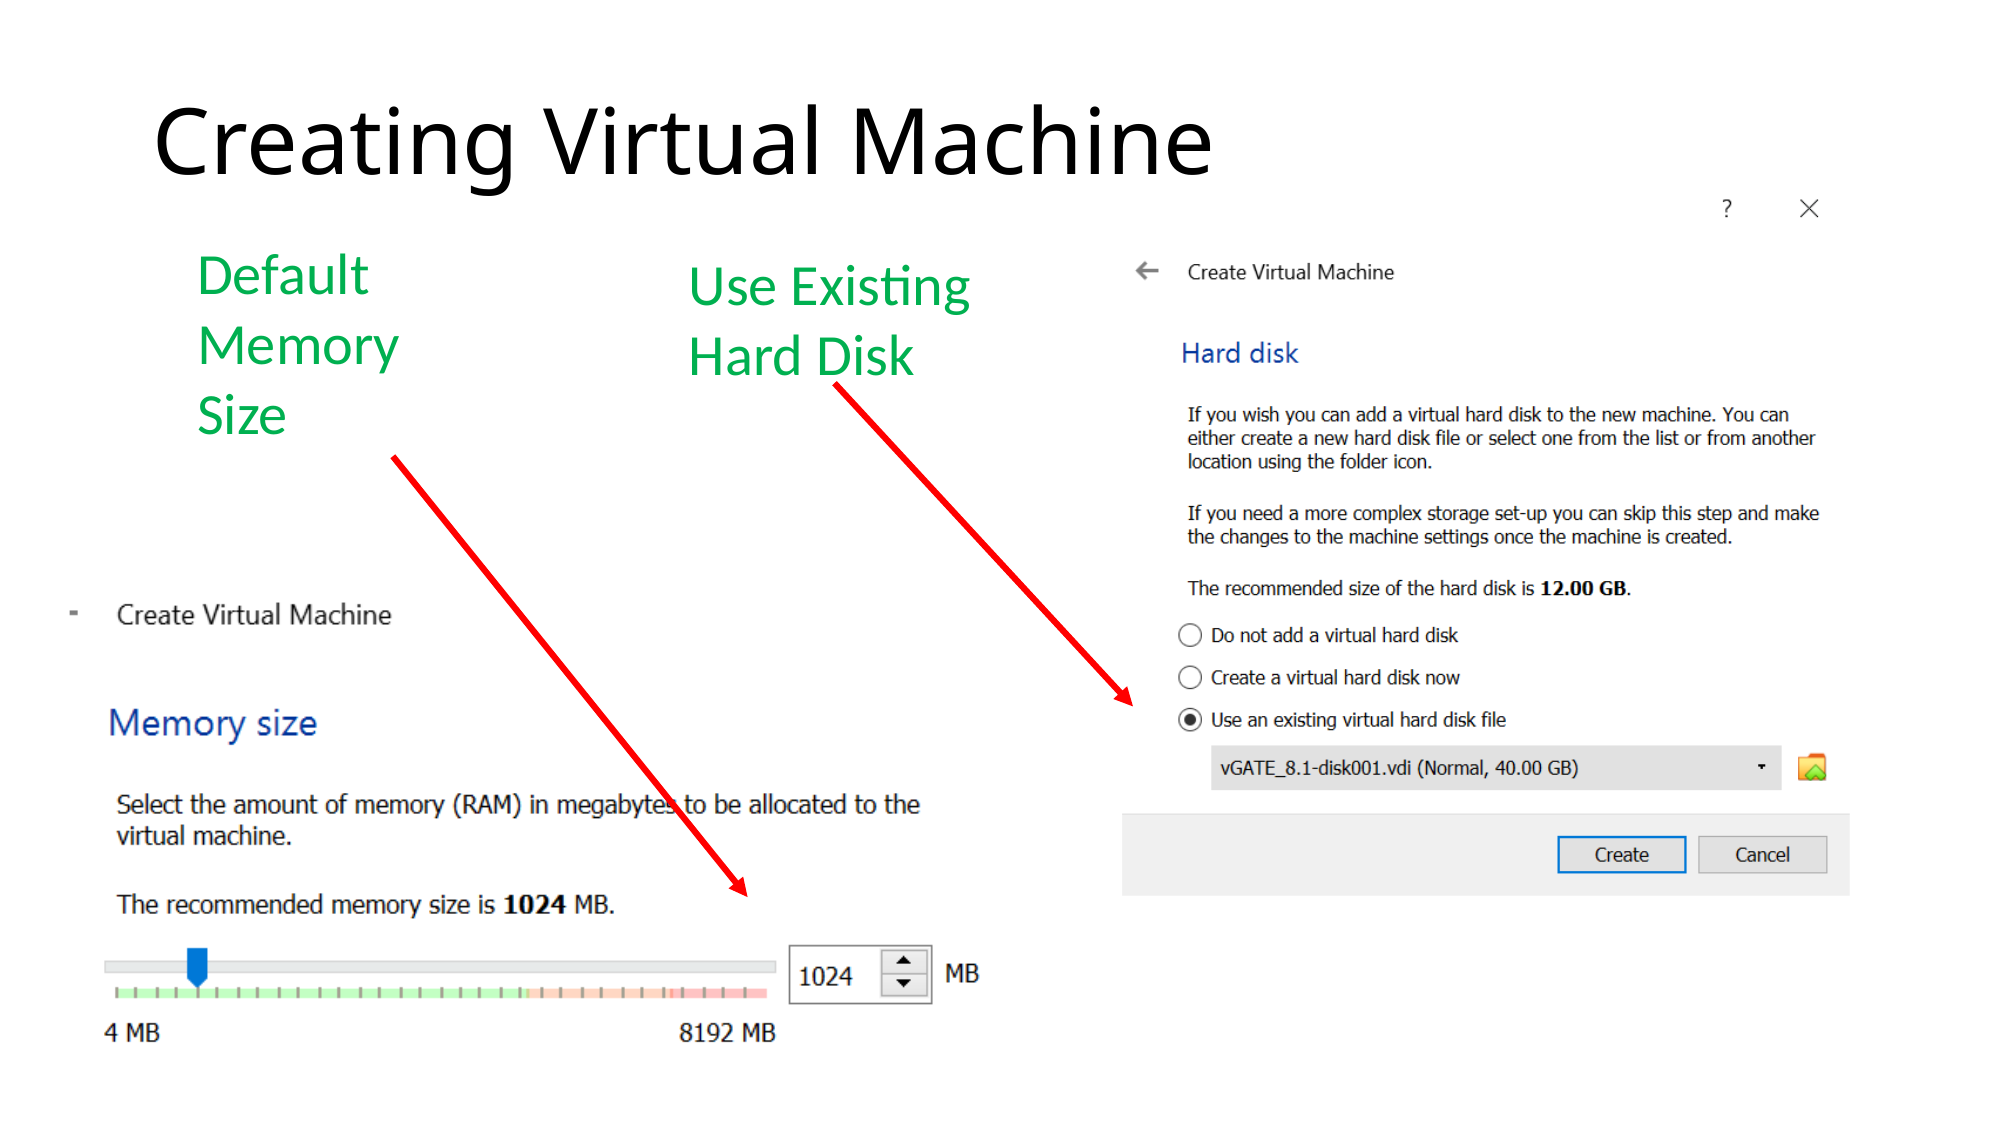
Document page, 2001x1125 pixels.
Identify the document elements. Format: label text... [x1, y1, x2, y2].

picture [1121, 182, 1851, 898]
text_box Use Existing Hard Disk [674, 240, 986, 395]
picture [69, 571, 1000, 1099]
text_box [392, 456, 748, 898]
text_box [834, 383, 1133, 707]
title Creating Virtual Machine [137, 59, 1863, 231]
text_box Default Memory Size [182, 229, 416, 454]
